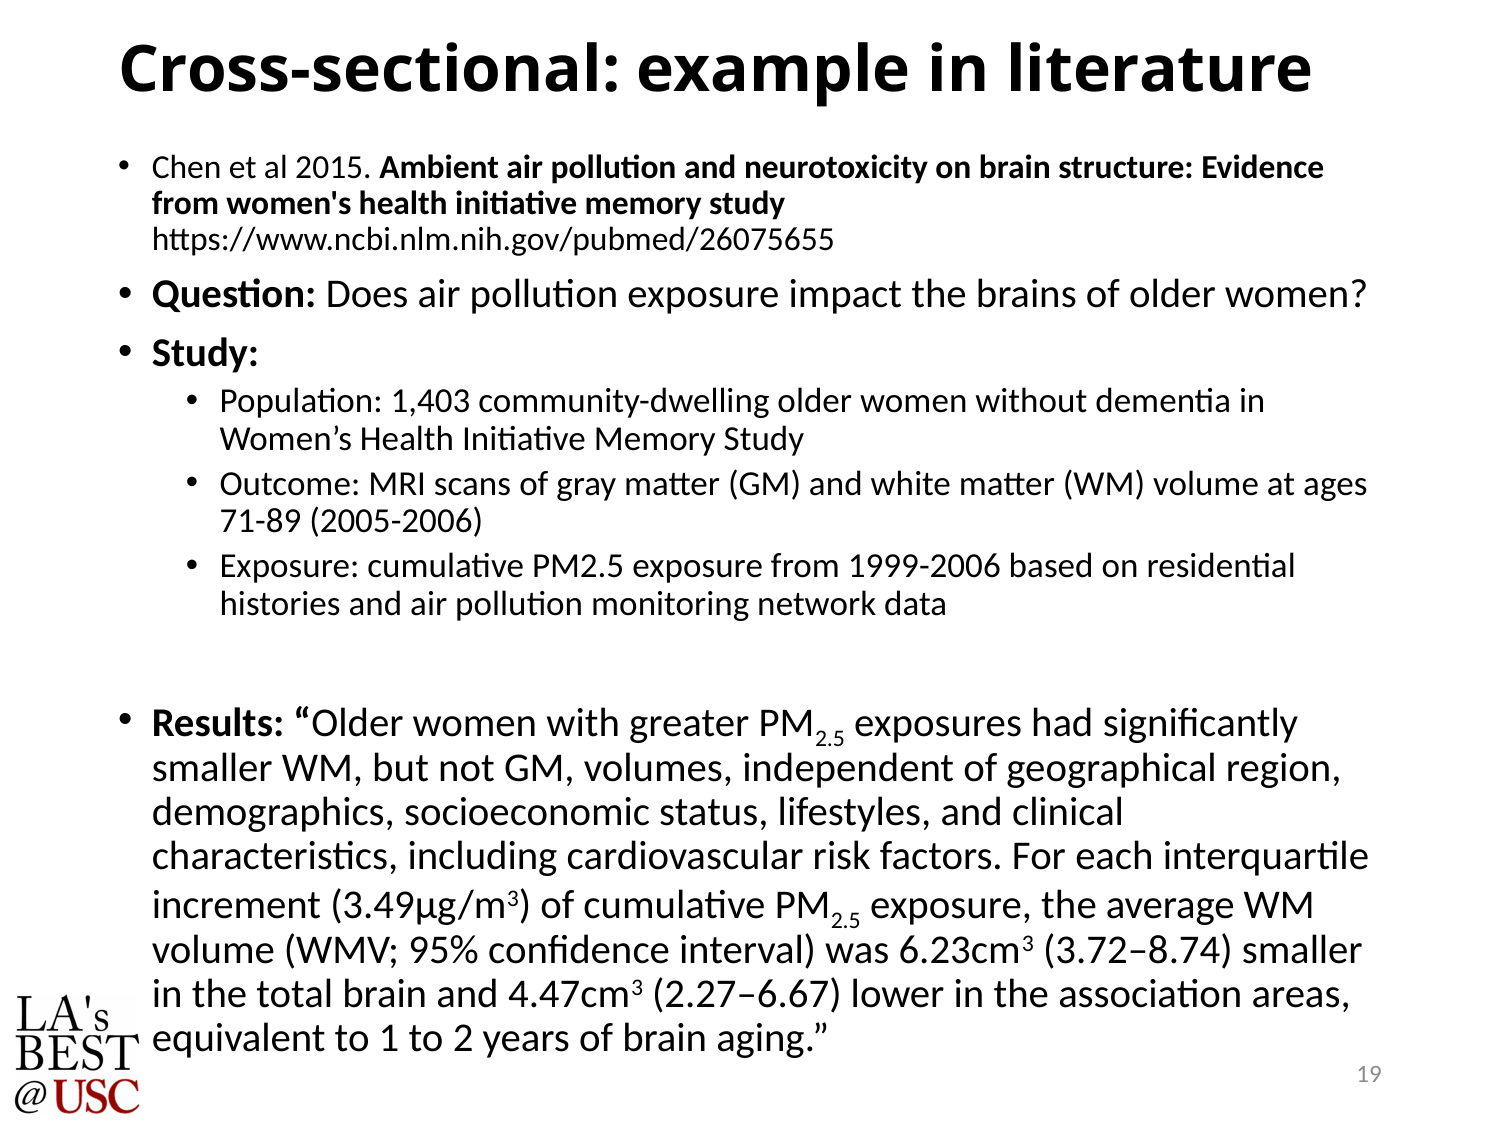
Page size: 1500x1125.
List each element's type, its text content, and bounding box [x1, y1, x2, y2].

title Cross-sectional: example in literature [103, 1, 1397, 141]
list Chen et al 2015. Ambient air pollution and neurotoxicity on brain structure: Evidence from women's health initiative memory study https://www.ncbi.nlm.nih.gov/pubmed/26075655 Question: Does air pollution exposure impact the brains of older women? Study: Population: 1,403 community-dwelling older women without dementia in Women’s Health Initiative Memory Study Outcome: MRI scans of gray matter (GM) and white matter (WM) volume at ages 71-89 (2005-2006) Exposure: cumulative PM2.5 exposure from 1999-2006 based on residential histories and air pollution monitoring network data Results: “Older women with greater PM2.5 exposures had significantly smaller WM, but not GM, volumes, independent of geographical region, demographics, socioeconomic status, lifestyles, and clinical characteristics, including cardiovascular risk factors. For each interquartile increment (3.49μg/m3) of cumulative PM2.5 exposure, the average WM volume (WMV; 95% confidence interval) was 6.23cm3 (3.72–8.74) smaller in the total brain and 4.47cm3 (2.27–6.67) lower in the association areas, equivalent to 1 to 2 years of brain aging.” [103, 141, 1397, 1107]
picture [14, 994, 140, 1115]
slide_number 19 [1059, 1042, 1397, 1103]
